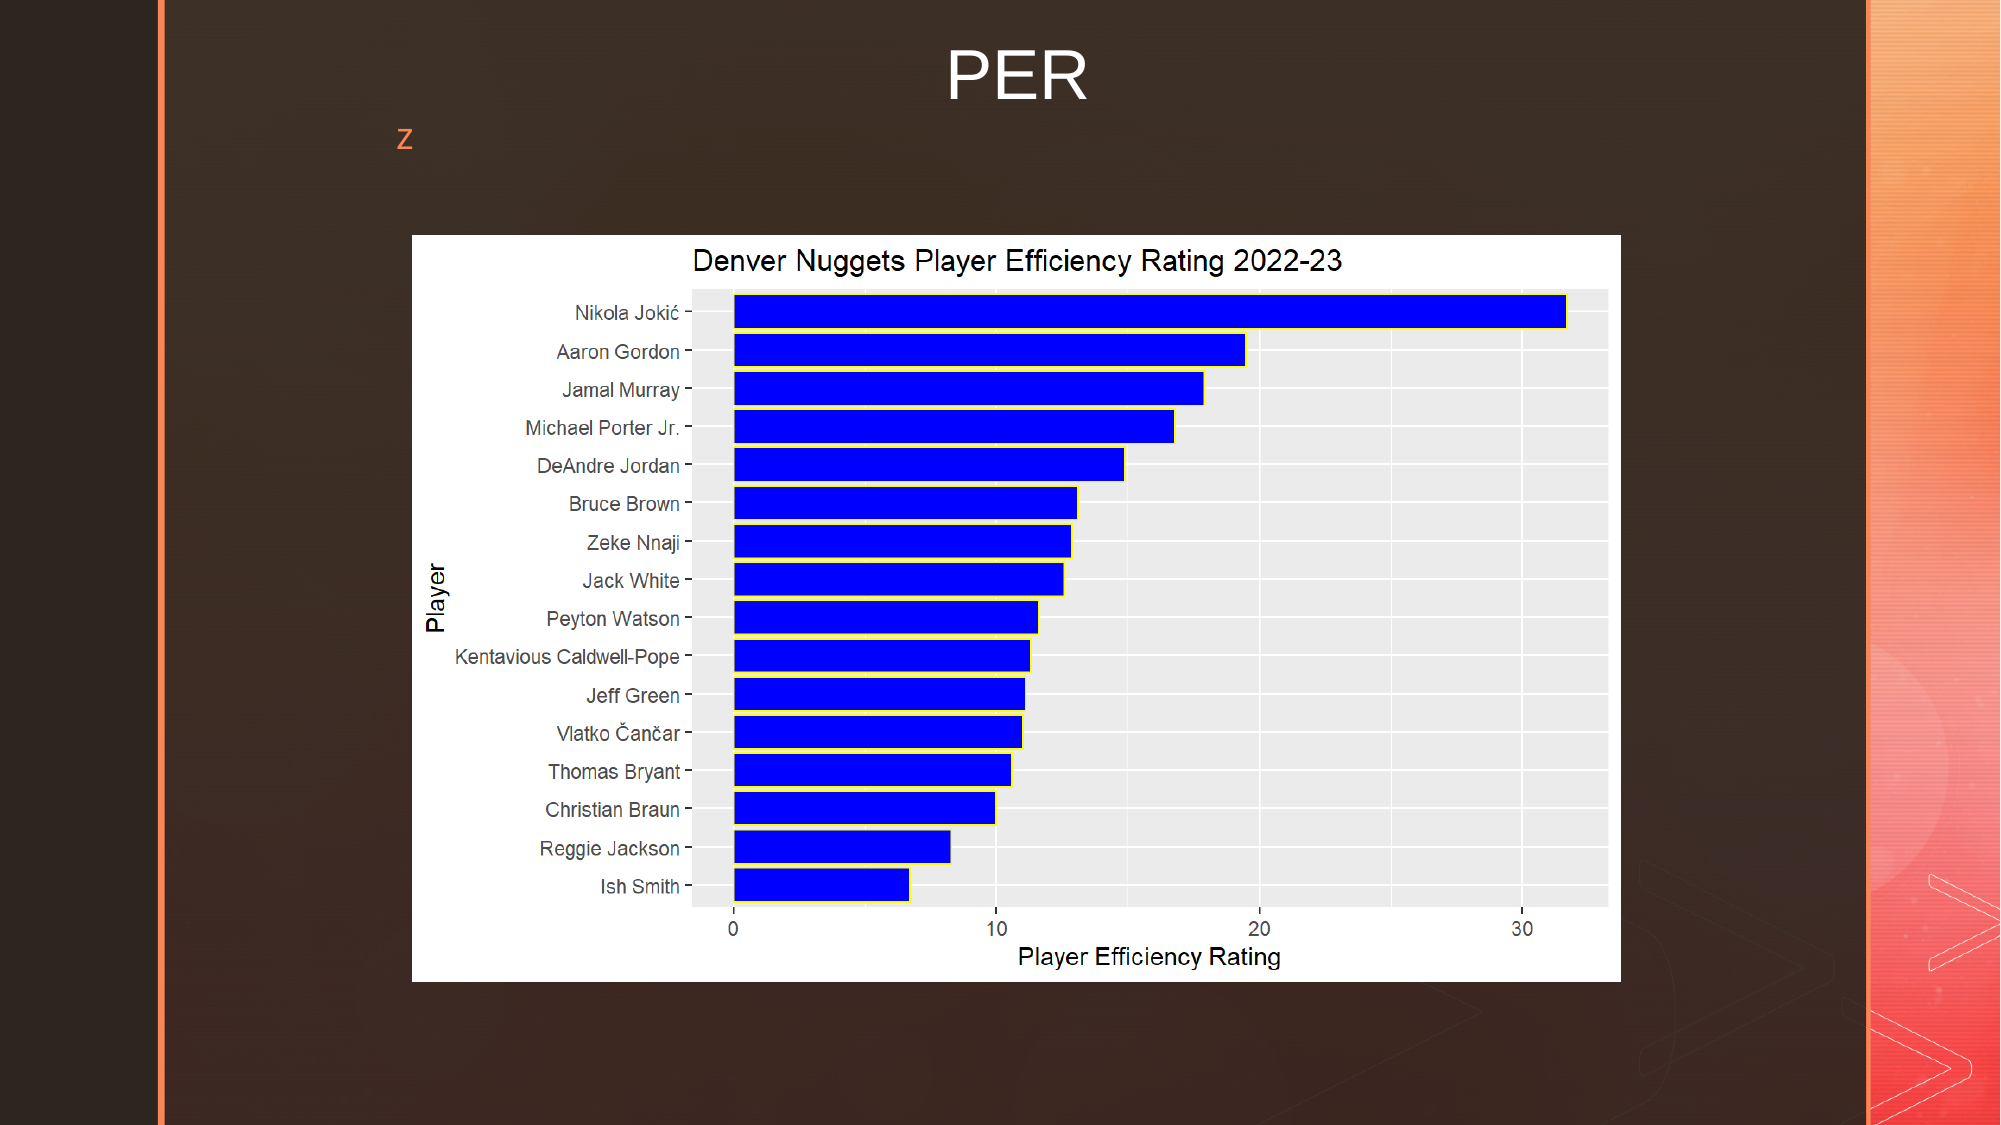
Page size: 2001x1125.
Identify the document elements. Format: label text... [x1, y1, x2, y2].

title PER [689, 31, 1107, 209]
picture [1871, 0, 2001, 1125]
picture [412, 235, 1621, 982]
